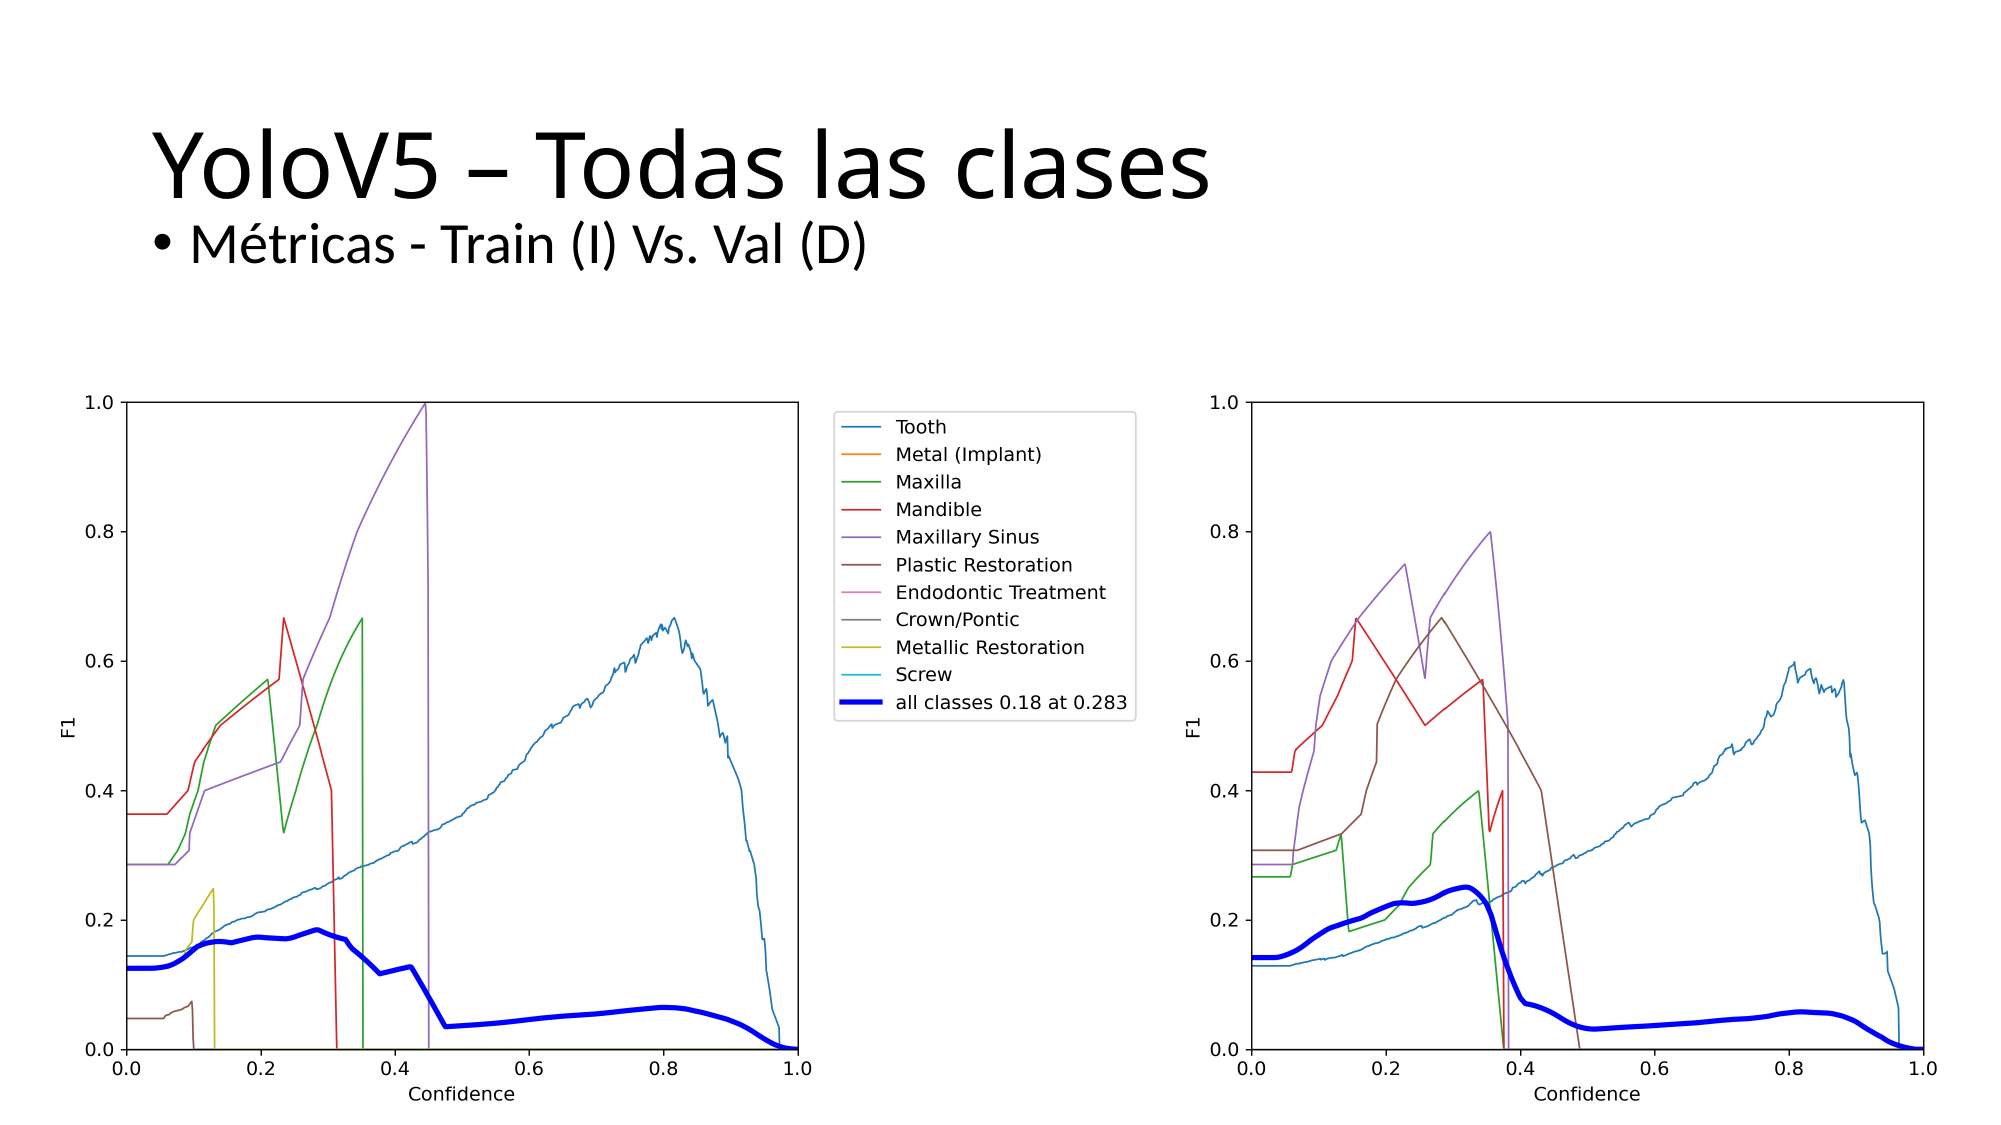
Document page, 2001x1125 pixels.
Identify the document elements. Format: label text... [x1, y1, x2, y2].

list Métricas - Train (I) Vs. Val (D) [137, 205, 1863, 374]
picture [38, 374, 1950, 1125]
title YoloV5 – Todas las clases [137, 59, 1863, 205]
